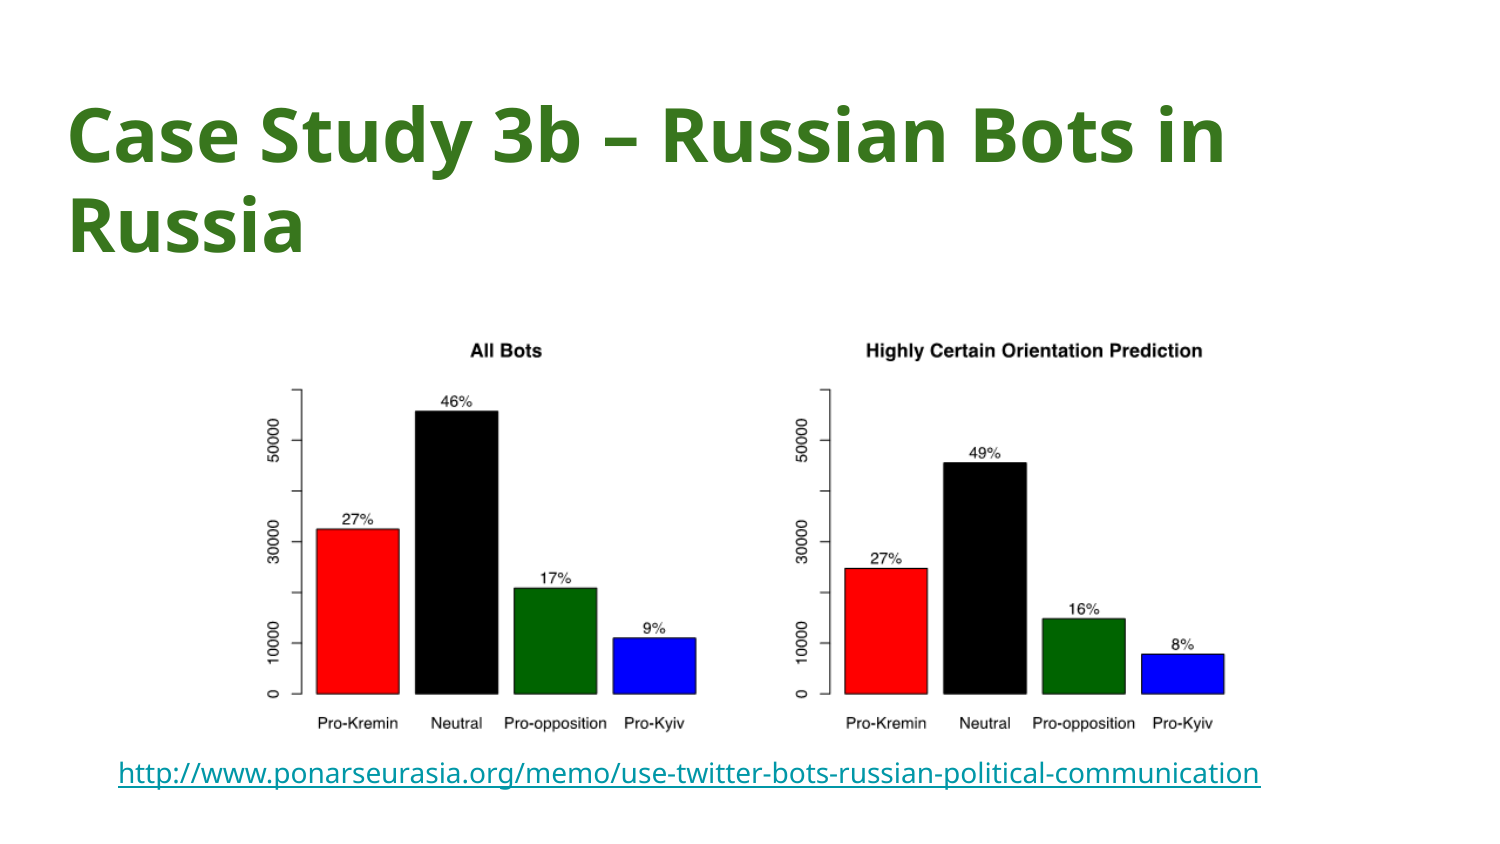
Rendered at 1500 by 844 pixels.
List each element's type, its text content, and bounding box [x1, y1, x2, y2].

title Case Study 3b – Russian Bots in Russia [51, 72, 1449, 167]
picture [231, 318, 1269, 750]
list http://www.ponarseurasia.org/memo/use-twitter-bots-russian-political-communication [103, 224, 1397, 844]
